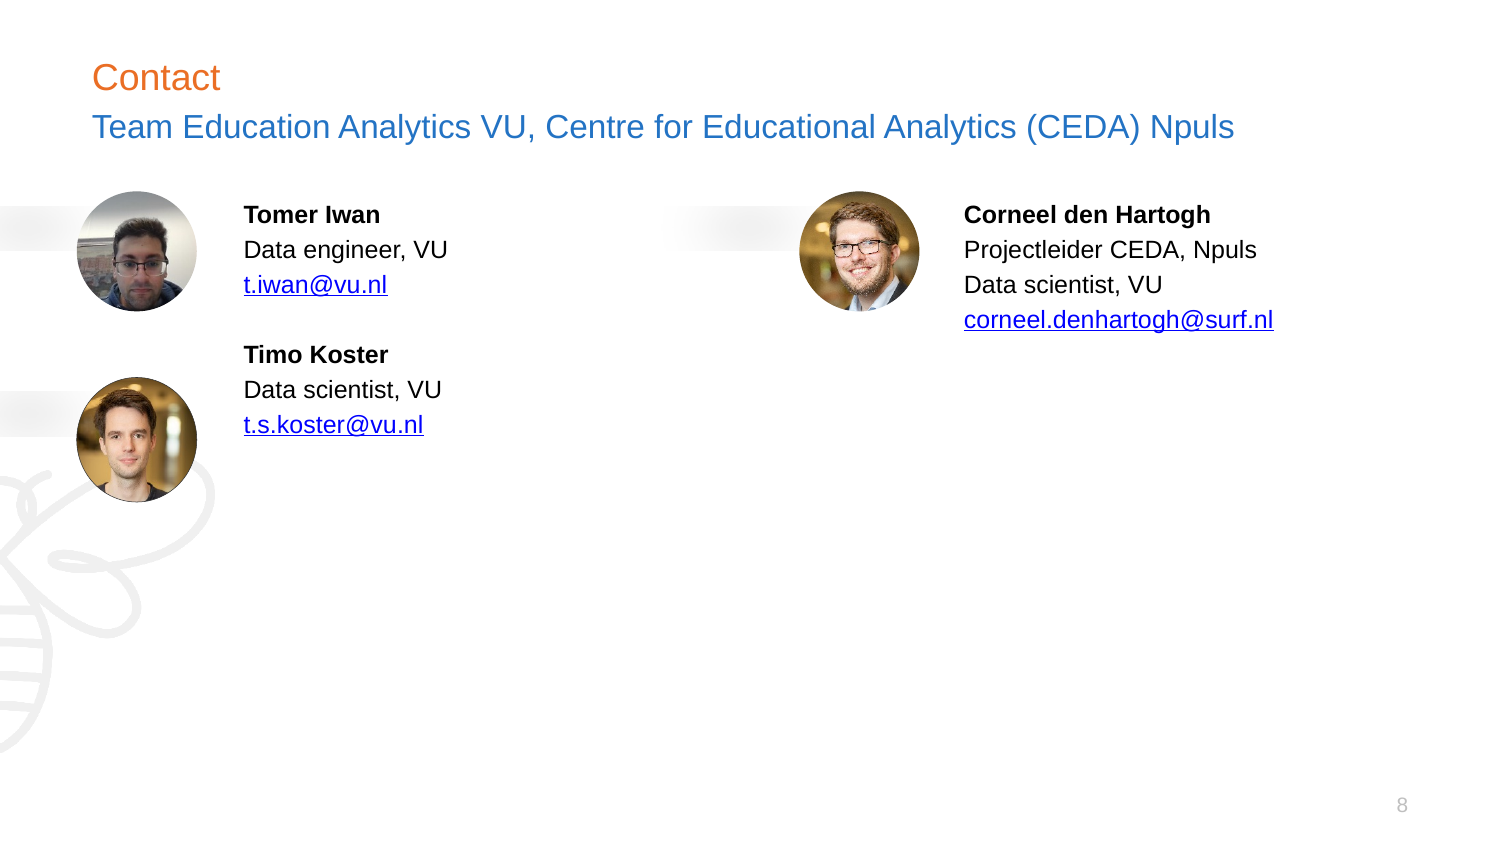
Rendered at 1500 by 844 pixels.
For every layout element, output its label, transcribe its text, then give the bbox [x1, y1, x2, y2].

picture [76, 191, 197, 312]
title Contact [76, 36, 1424, 97]
list Team Education Analytics VU, Centre for Educational Analytics (CEDA) Npuls [76, 97, 1424, 159]
text_box Corneel den Hartogh Projectleider CEDA, Npuls Data scientist, VU corneel.denhartogh@surf.nl [948, 191, 1424, 803]
slide_number 8 [1074, 803, 1424, 827]
picture [799, 191, 920, 312]
picture [76, 377, 198, 503]
text_box Tomer Iwan Data engineer, VU t.iwan@vu.nl Timo Koster Data scientist, VU t.s.koster@vu.nl [228, 191, 703, 803]
